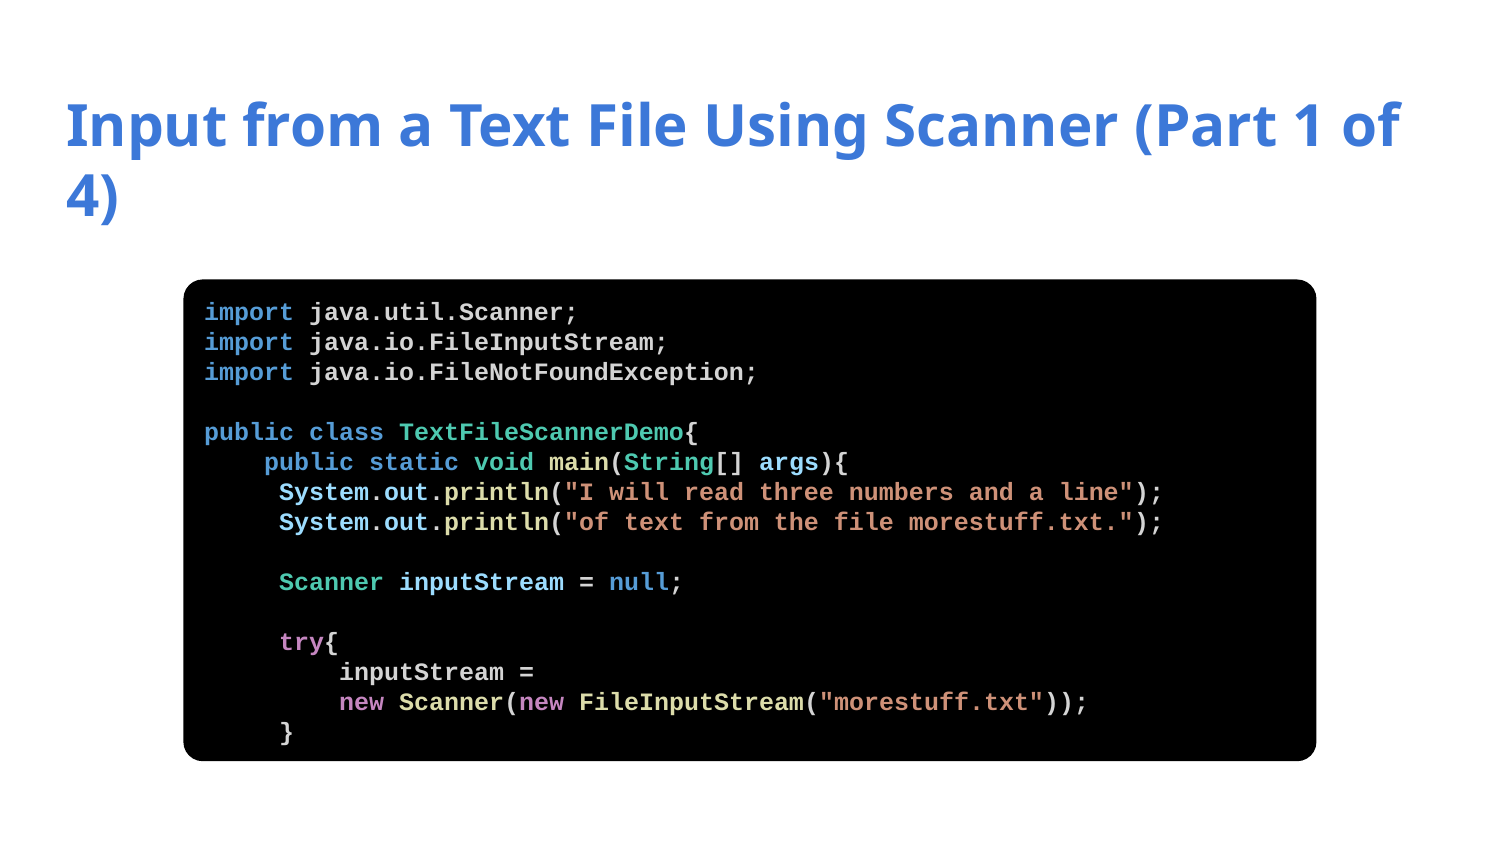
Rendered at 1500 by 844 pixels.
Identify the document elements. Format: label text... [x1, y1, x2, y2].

title Input from a Text File Using Scanner (Part 1 of 4) [51, 72, 1449, 167]
text_box import java.util.Scanner; import java.io.FileInputStream; import java.io.FileNotFoundException; public class TextFileScannerDemo{ public static void main(String[] args){ System.out.println("I will read three numbers and a line"); System.out.println("of text from the file morestuff.txt."); Scanner inputStream = null; try{ inputStream = new Scanner(new FileInputStream("morestuff.txt")); } [183, 279, 1317, 762]
